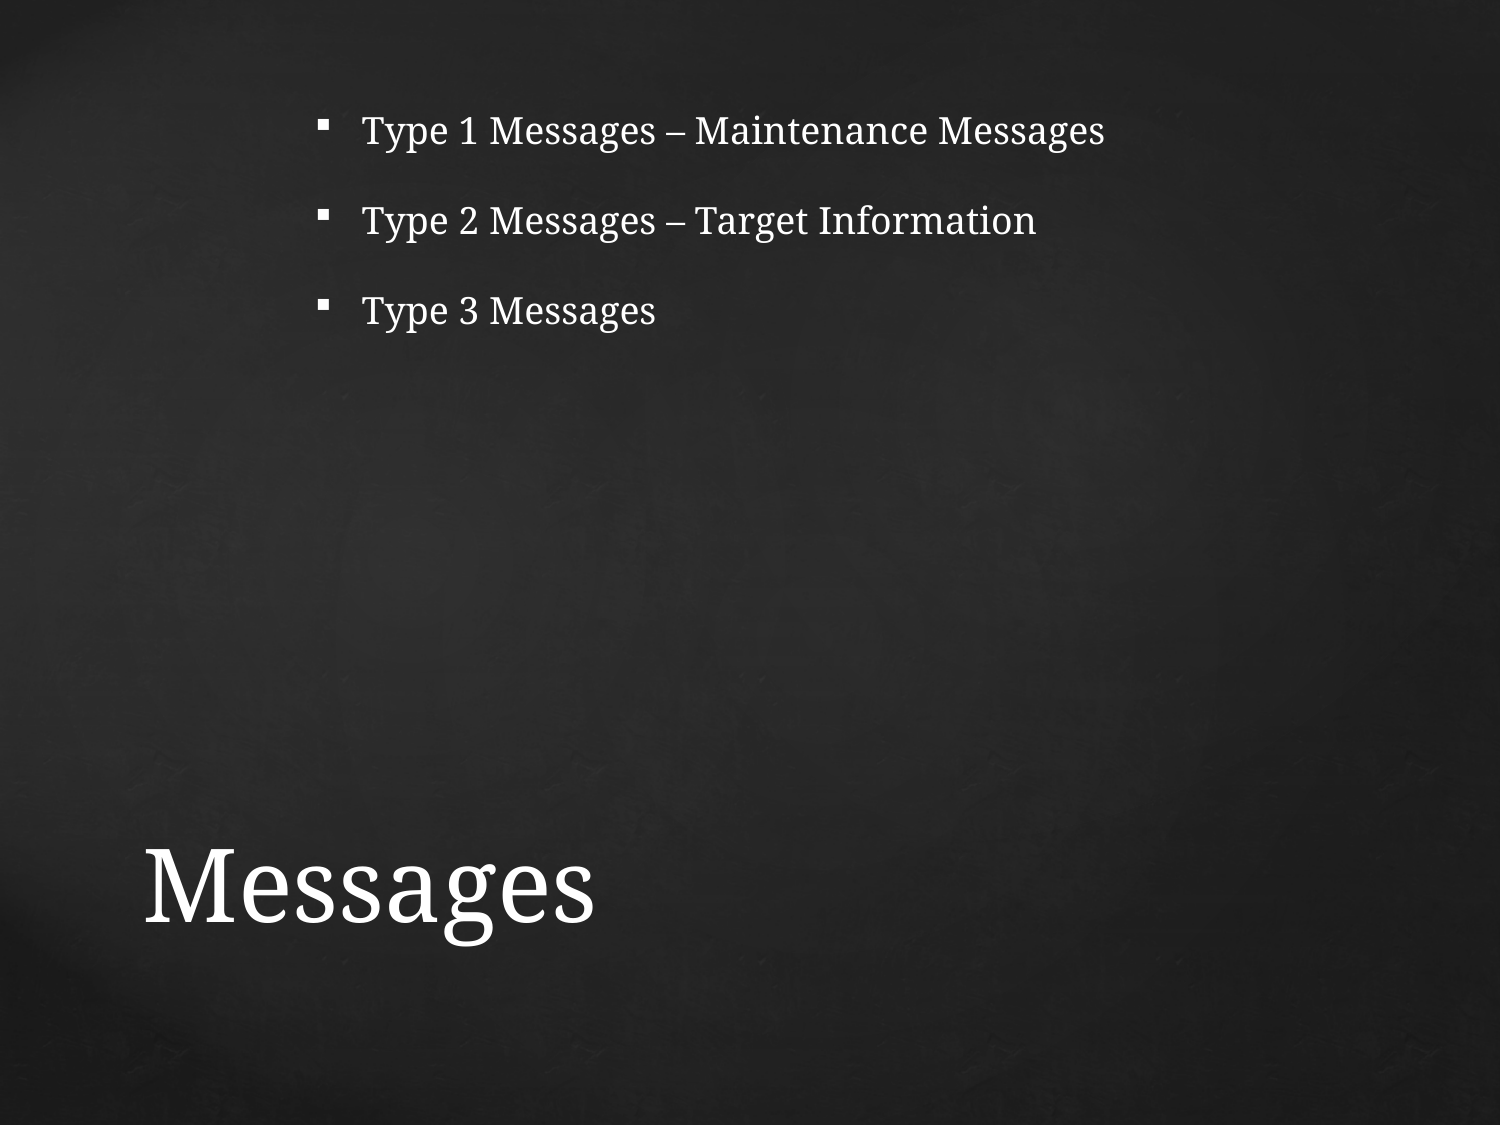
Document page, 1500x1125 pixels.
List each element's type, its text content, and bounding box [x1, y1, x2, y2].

title Messages [127, 800, 1365, 950]
text_box Type 1 Messages – Maintenance Messages Type 2 Messages – Target Information Type 3 Messages [300, 99, 1375, 340]
